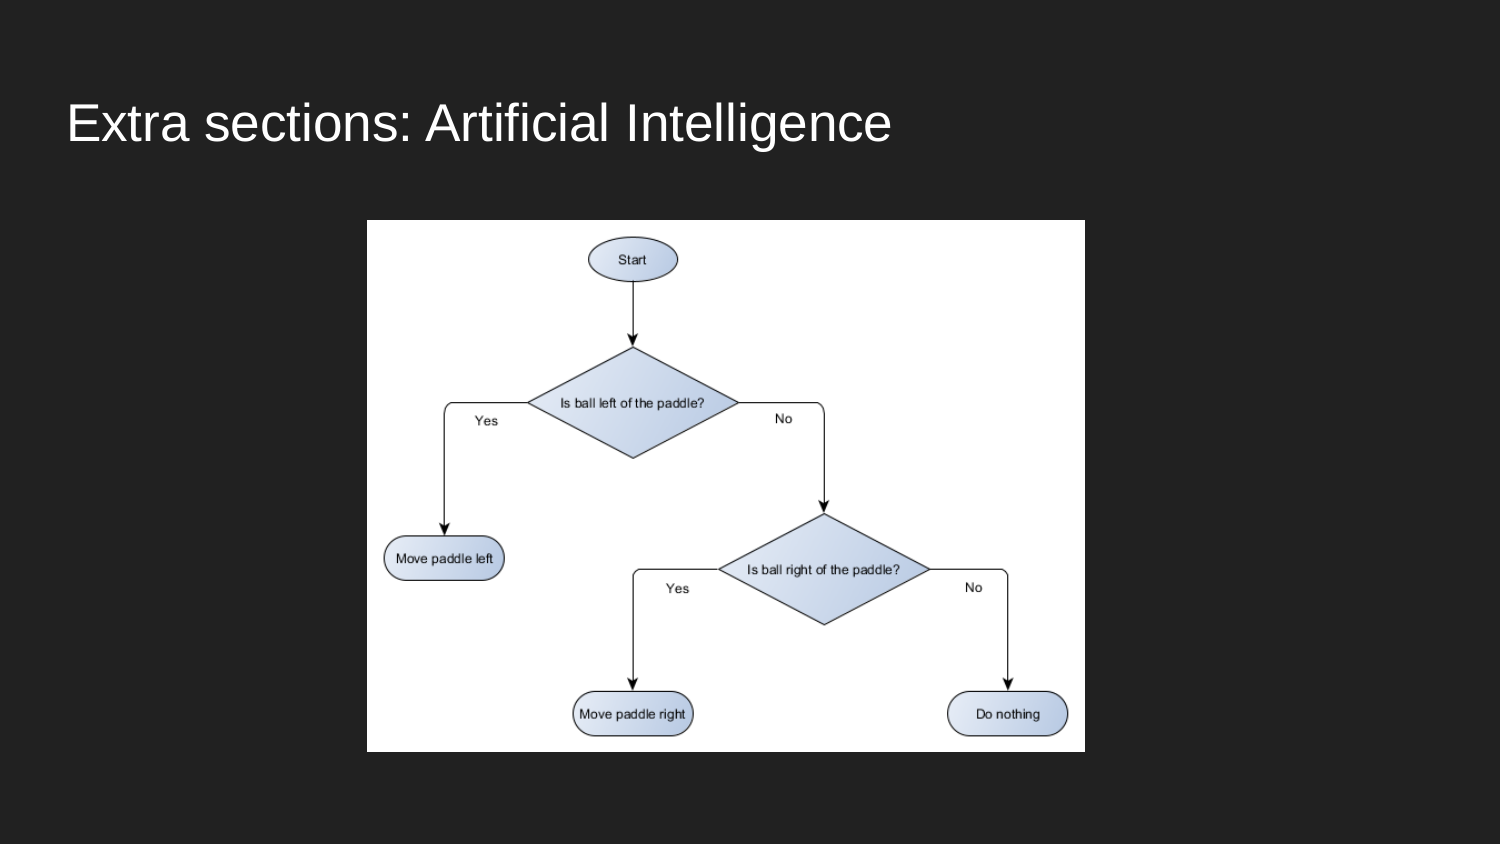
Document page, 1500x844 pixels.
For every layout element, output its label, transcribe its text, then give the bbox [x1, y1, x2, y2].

title Extra sections: Artificial Intelligence [51, 72, 1449, 167]
picture [367, 219, 1085, 753]
